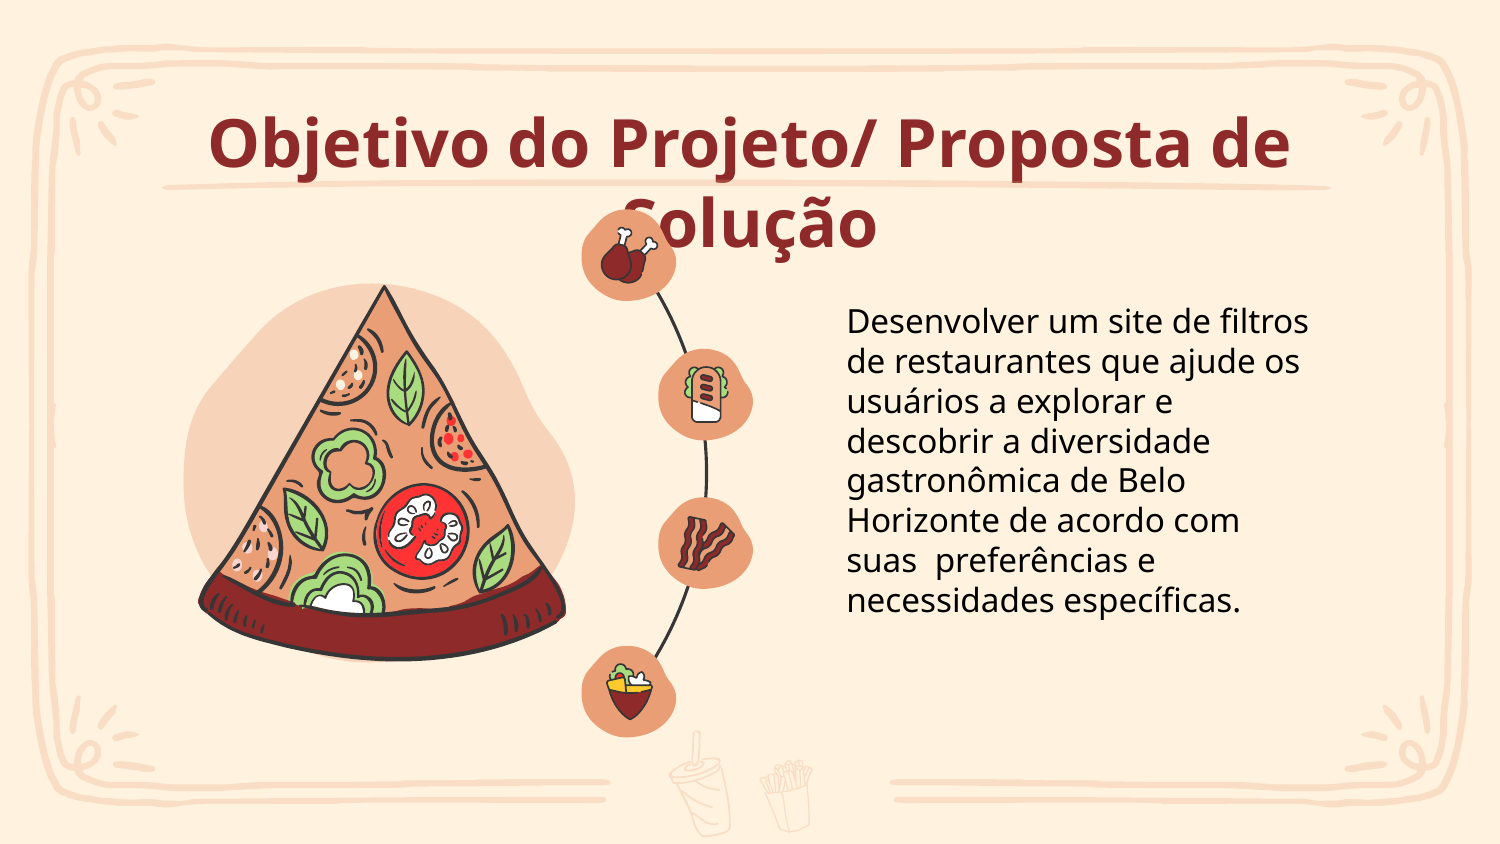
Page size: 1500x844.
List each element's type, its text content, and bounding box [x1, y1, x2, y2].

title Objetivo do Projeto/ Proposta de Solução [111, 85, 1389, 180]
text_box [581, 644, 678, 739]
text_box [571, 310, 707, 643]
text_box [677, 515, 736, 572]
text_box [161, 179, 1331, 191]
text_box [657, 347, 755, 442]
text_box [605, 663, 654, 721]
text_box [197, 284, 567, 662]
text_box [600, 226, 659, 284]
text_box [683, 365, 729, 424]
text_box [657, 495, 755, 591]
text_box [183, 419, 192, 538]
text_box Desenvolver um site de filtros de restaurantes que ajude os usuários a explorar e descobrir a diversidade gastronômica de Belo Horizonte de acordo com suas preferências e necessidades específicas. [831, 285, 1336, 635]
text_box [571, 472, 576, 532]
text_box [581, 208, 678, 303]
